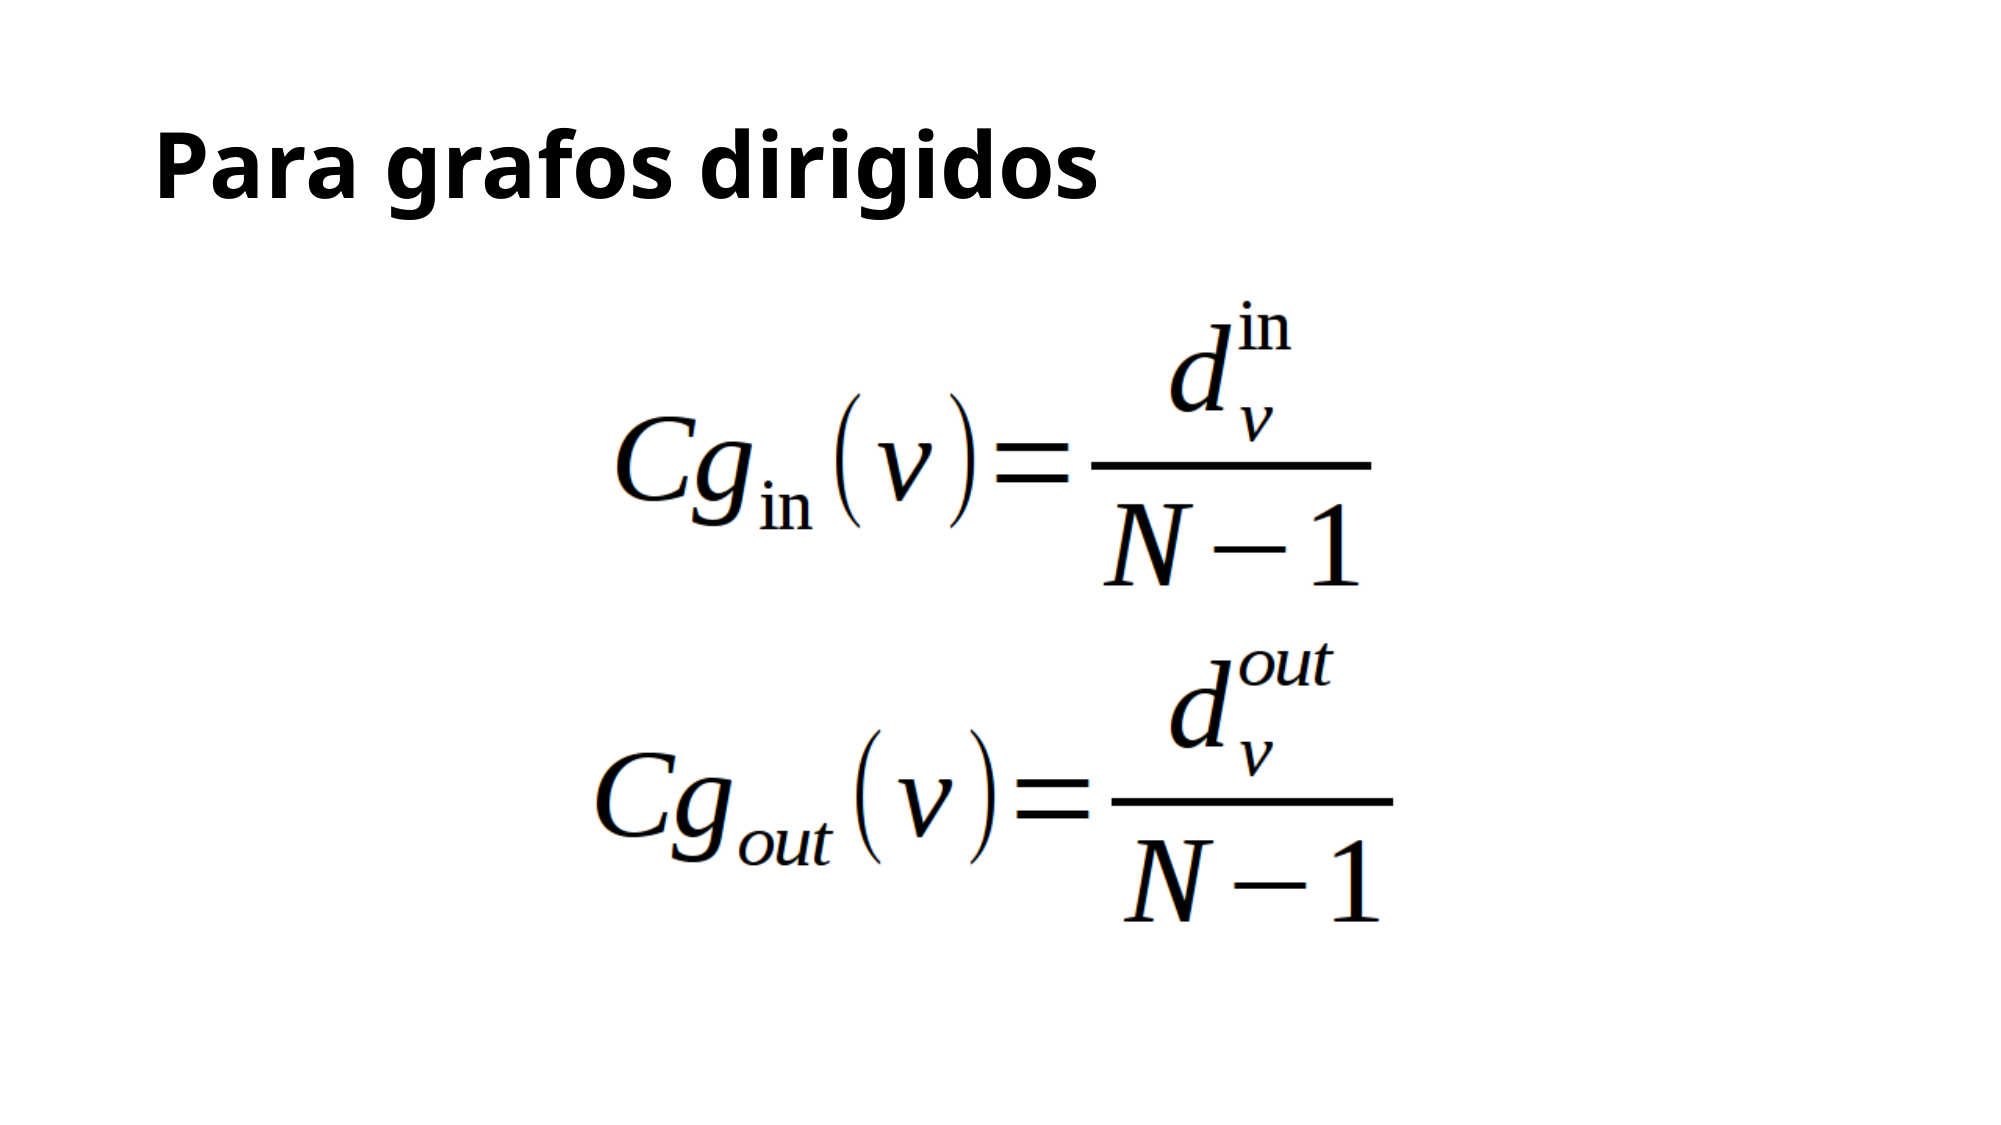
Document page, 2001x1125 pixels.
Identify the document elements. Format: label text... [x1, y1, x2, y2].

picture [483, 259, 1517, 975]
title Para grafos dirigidos [137, 59, 1863, 278]
